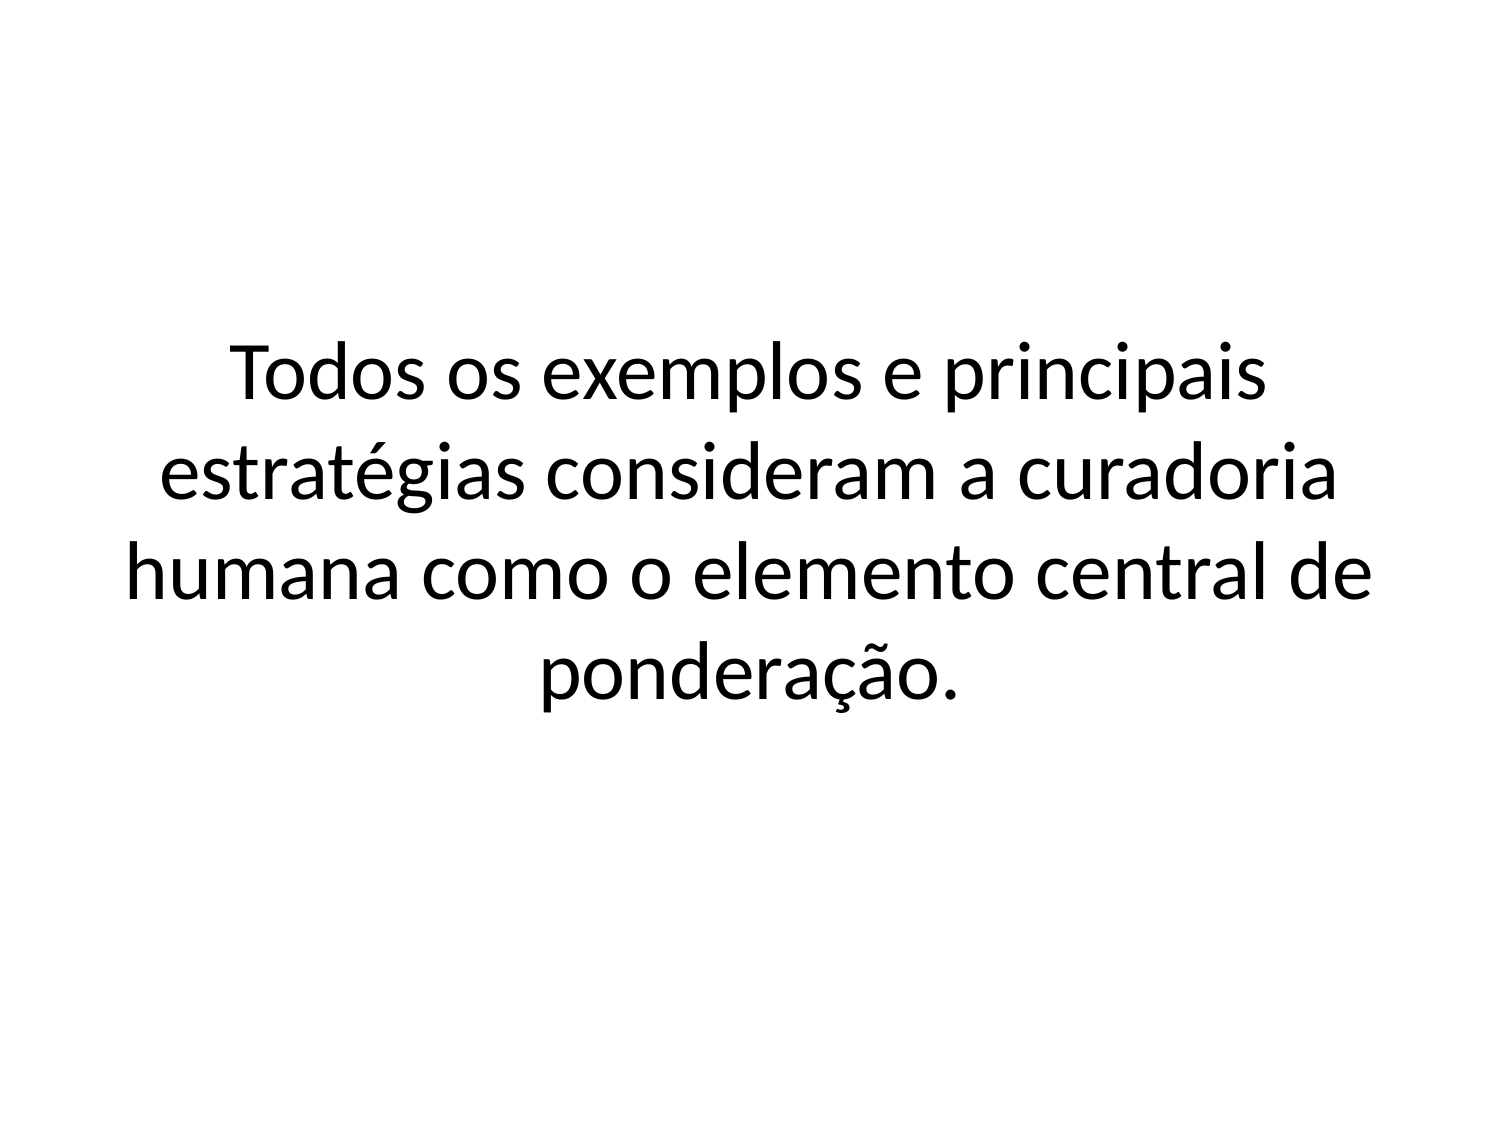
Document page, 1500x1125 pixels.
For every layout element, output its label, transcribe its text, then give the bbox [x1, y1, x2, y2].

title Todos os exemplos e principais estratégias consideram a curadoria humana como o elemento central de ponderação. [75, 307, 1425, 725]
